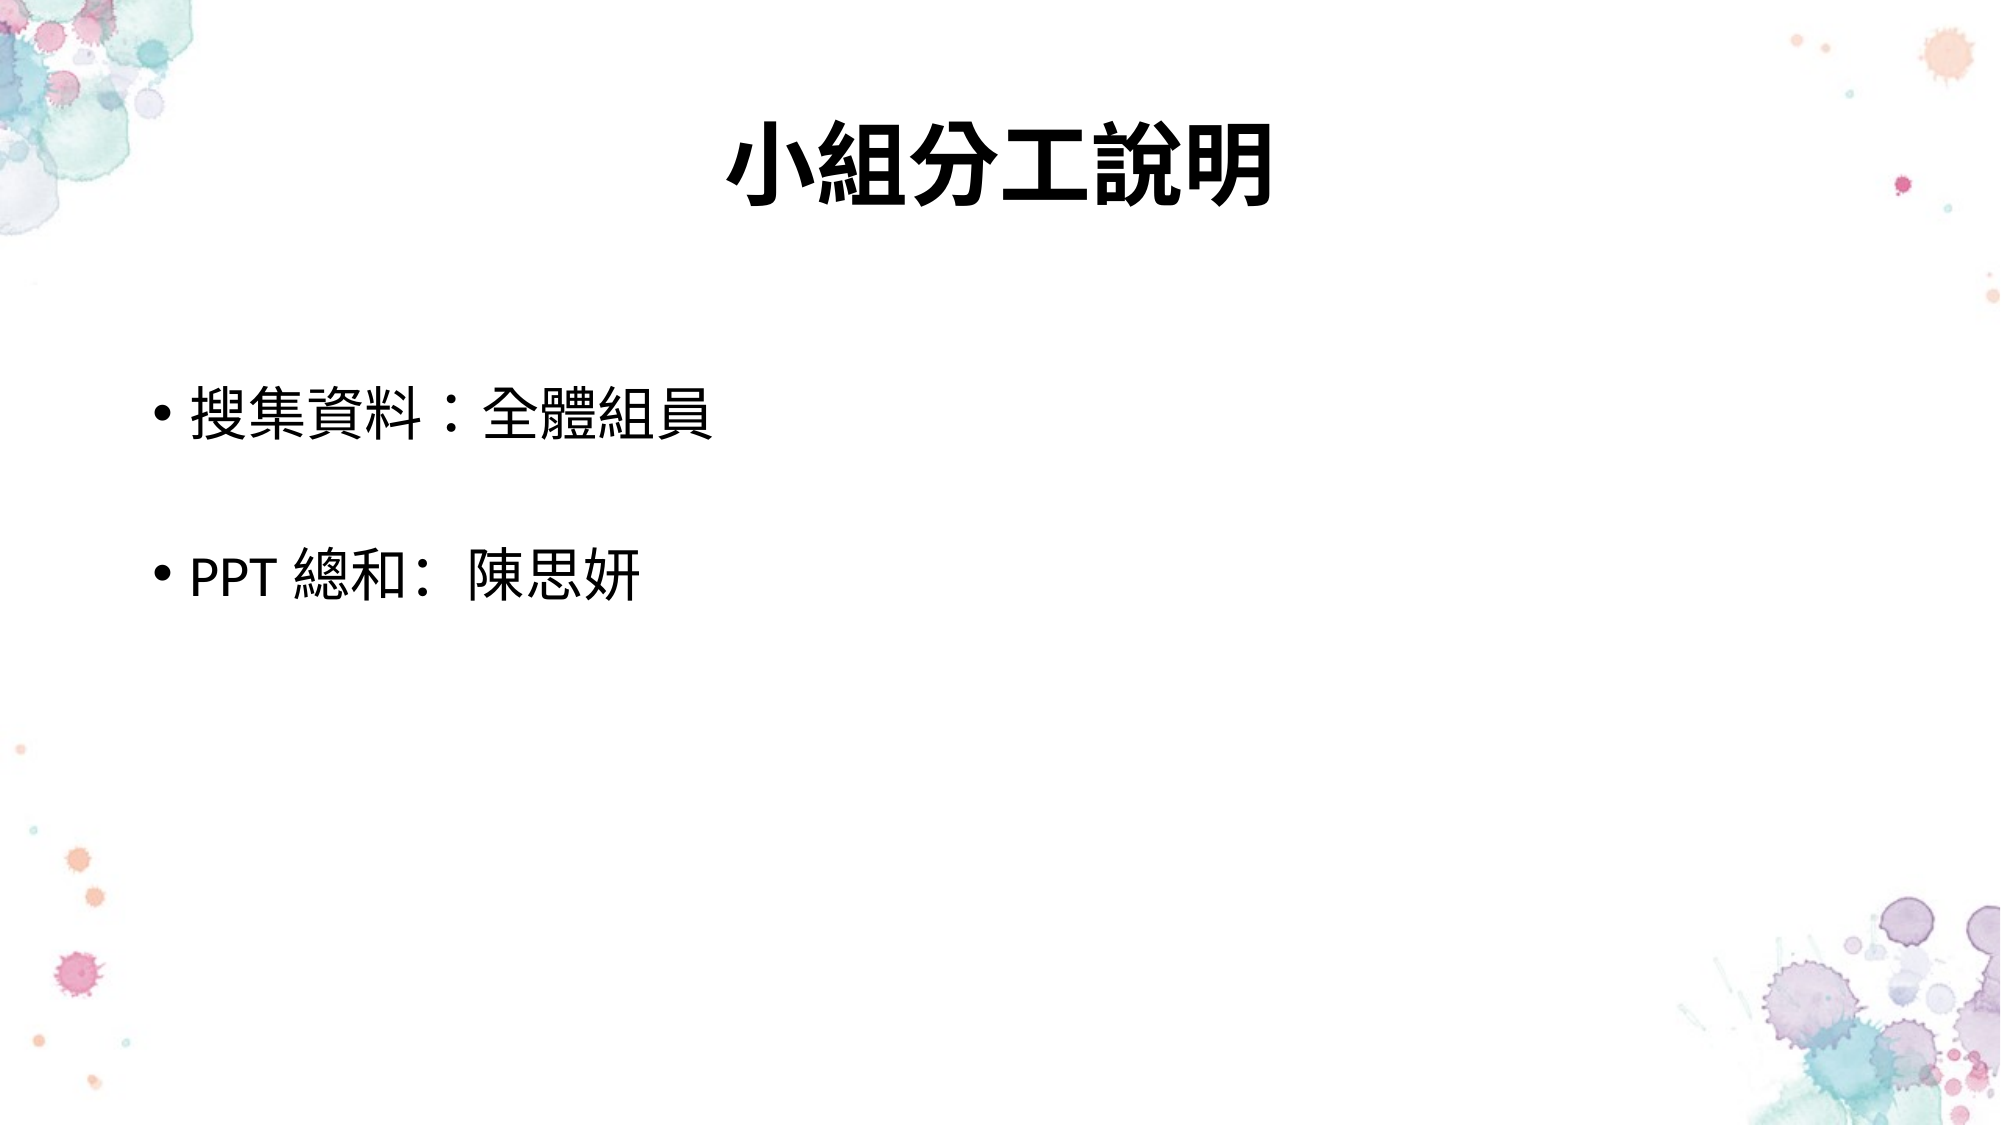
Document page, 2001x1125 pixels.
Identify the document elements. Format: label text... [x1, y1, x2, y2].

list 搜集資料：全體組員 PPT總和：陳思妍 [137, 299, 1863, 1014]
title 小組分工說明 [137, 59, 1863, 278]
picture [0, 0, 2001, 1125]
